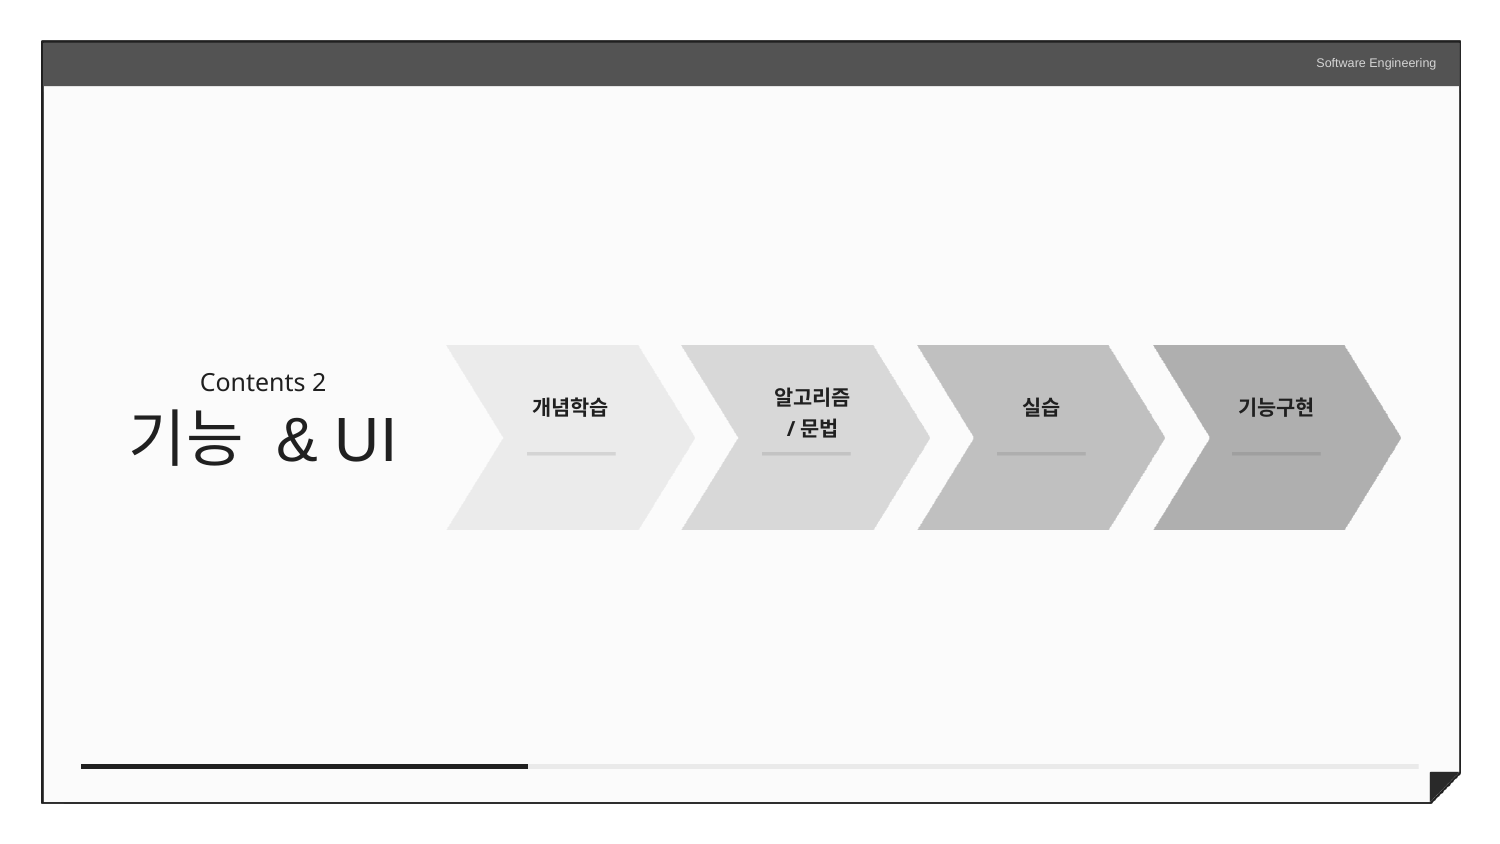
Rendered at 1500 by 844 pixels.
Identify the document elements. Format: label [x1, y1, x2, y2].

picture [41, 40, 1461, 804]
text_box [1152, 344, 1402, 531]
text_box [681, 344, 915, 531]
text_box [446, 344, 680, 531]
text_box [99, 360, 427, 483]
text_box [916, 344, 1151, 531]
